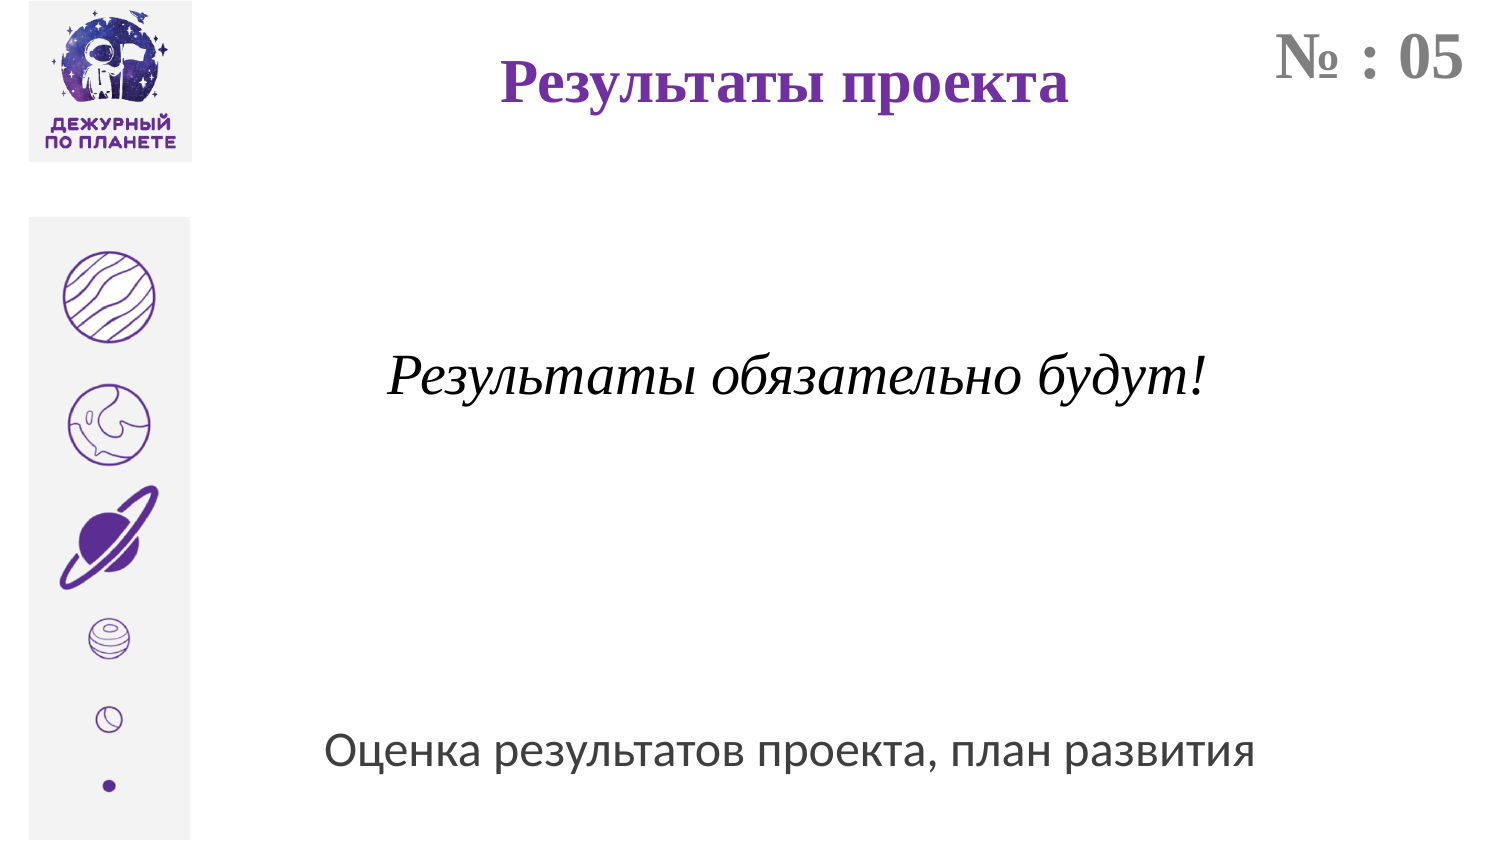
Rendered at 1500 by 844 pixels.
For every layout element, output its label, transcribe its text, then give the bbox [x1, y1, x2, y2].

title Результаты проекта [230, 7, 1341, 148]
picture [29, 217, 190, 841]
text_box № : 05 [1260, 4, 1485, 101]
picture [29, 1, 192, 163]
text_box Оценка результатов проекта, план развития [309, 676, 1420, 817]
text_box Результаты обязательно будут! [371, 321, 1357, 422]
